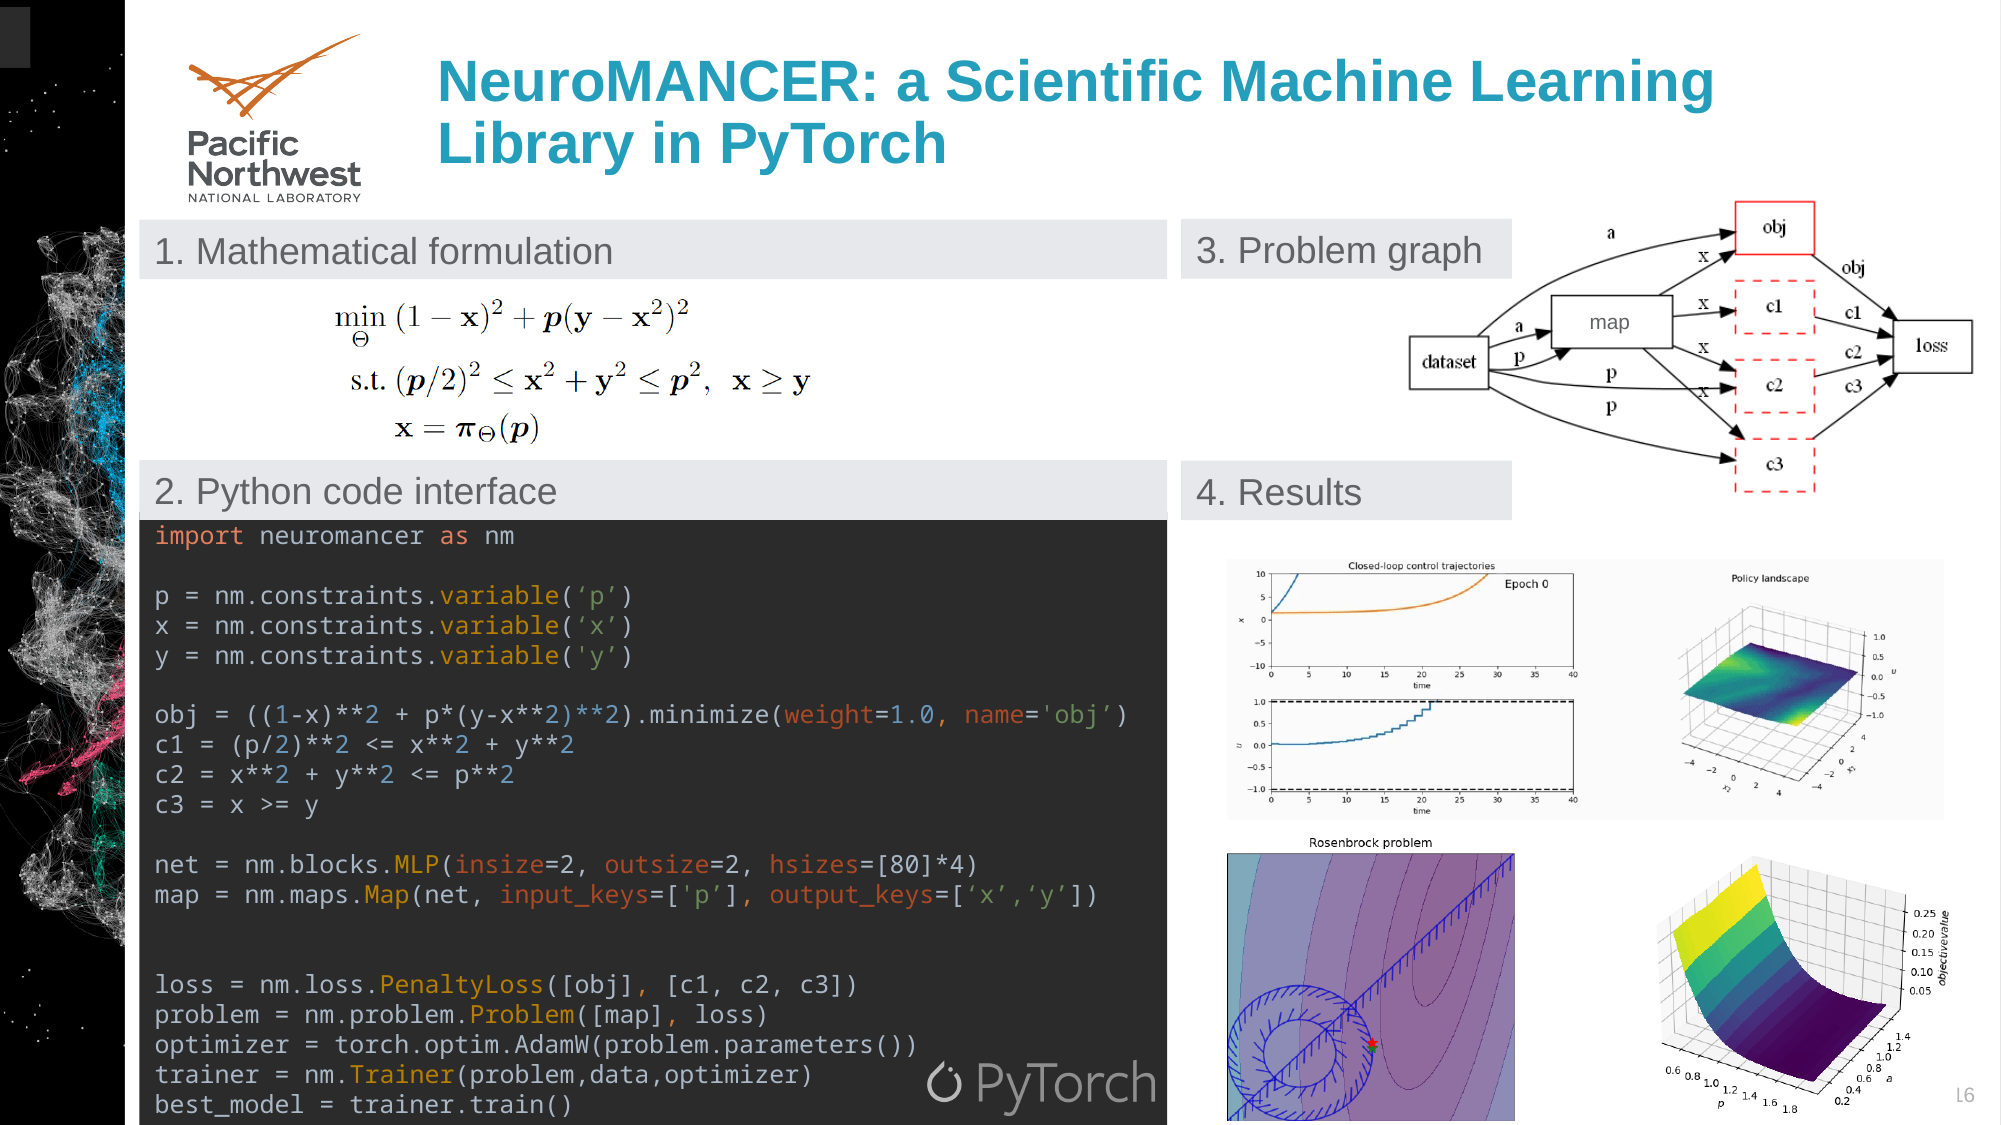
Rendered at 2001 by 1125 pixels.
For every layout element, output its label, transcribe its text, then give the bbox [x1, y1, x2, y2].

text_box 2. Python code interface [139, 460, 1168, 520]
text_box [0, 7, 31, 68]
text_box 4. Results [1181, 460, 1512, 521]
picture [107, 420, 117, 430]
picture [115, 438, 124, 447]
picture [1645, 846, 1958, 1123]
picture [1227, 835, 1515, 1121]
text_box 3. Problem graph [1181, 218, 1404, 279]
picture [0, 0, 124, 1125]
text_box [181, 212, 1954, 1057]
slide_number 16 [1913, 1062, 1975, 1125]
picture [187, 32, 363, 204]
picture [897, 1059, 1185, 1117]
picture [1404, 196, 1978, 498]
picture [329, 294, 821, 448]
text_box 1. Mathematical formulation [139, 219, 1168, 280]
picture [1227, 559, 1945, 820]
text_box import neuromancer as nm p = nm.constraints.variable(‘p’) x = nm.constraints.variable(‘x’) y = nm.constraints.variable('y’) obj = ((1-x)**2 + p*(y-x**2)**2).minimize(weight=1.0, name='obj’) c1 = (p/2)**2 <= x**2 + y**2 c2 = x**2 + y**2 <= p**2 c3 = x >= y net = nm.blocks.MLP(insize=2, outsize=2, hsizes=[80]*4) map = nm.maps.Map(net, input_keys=['p’], output_keys=[‘x’,‘y’]) loss = nm.loss.PenaltyLoss([obj], [c1, c2, c3]) problem = nm.problem.Problem([map], loss) optimizer = torch.optim.AdamW(problem.parameters()) trainer = nm.Trainer(problem,data,optimizer) best_model = trainer.train() [139, 520, 1168, 1125]
title NeuroMANCER: a Scientific Machine Learning Library in PyTorch [437, 36, 1803, 185]
